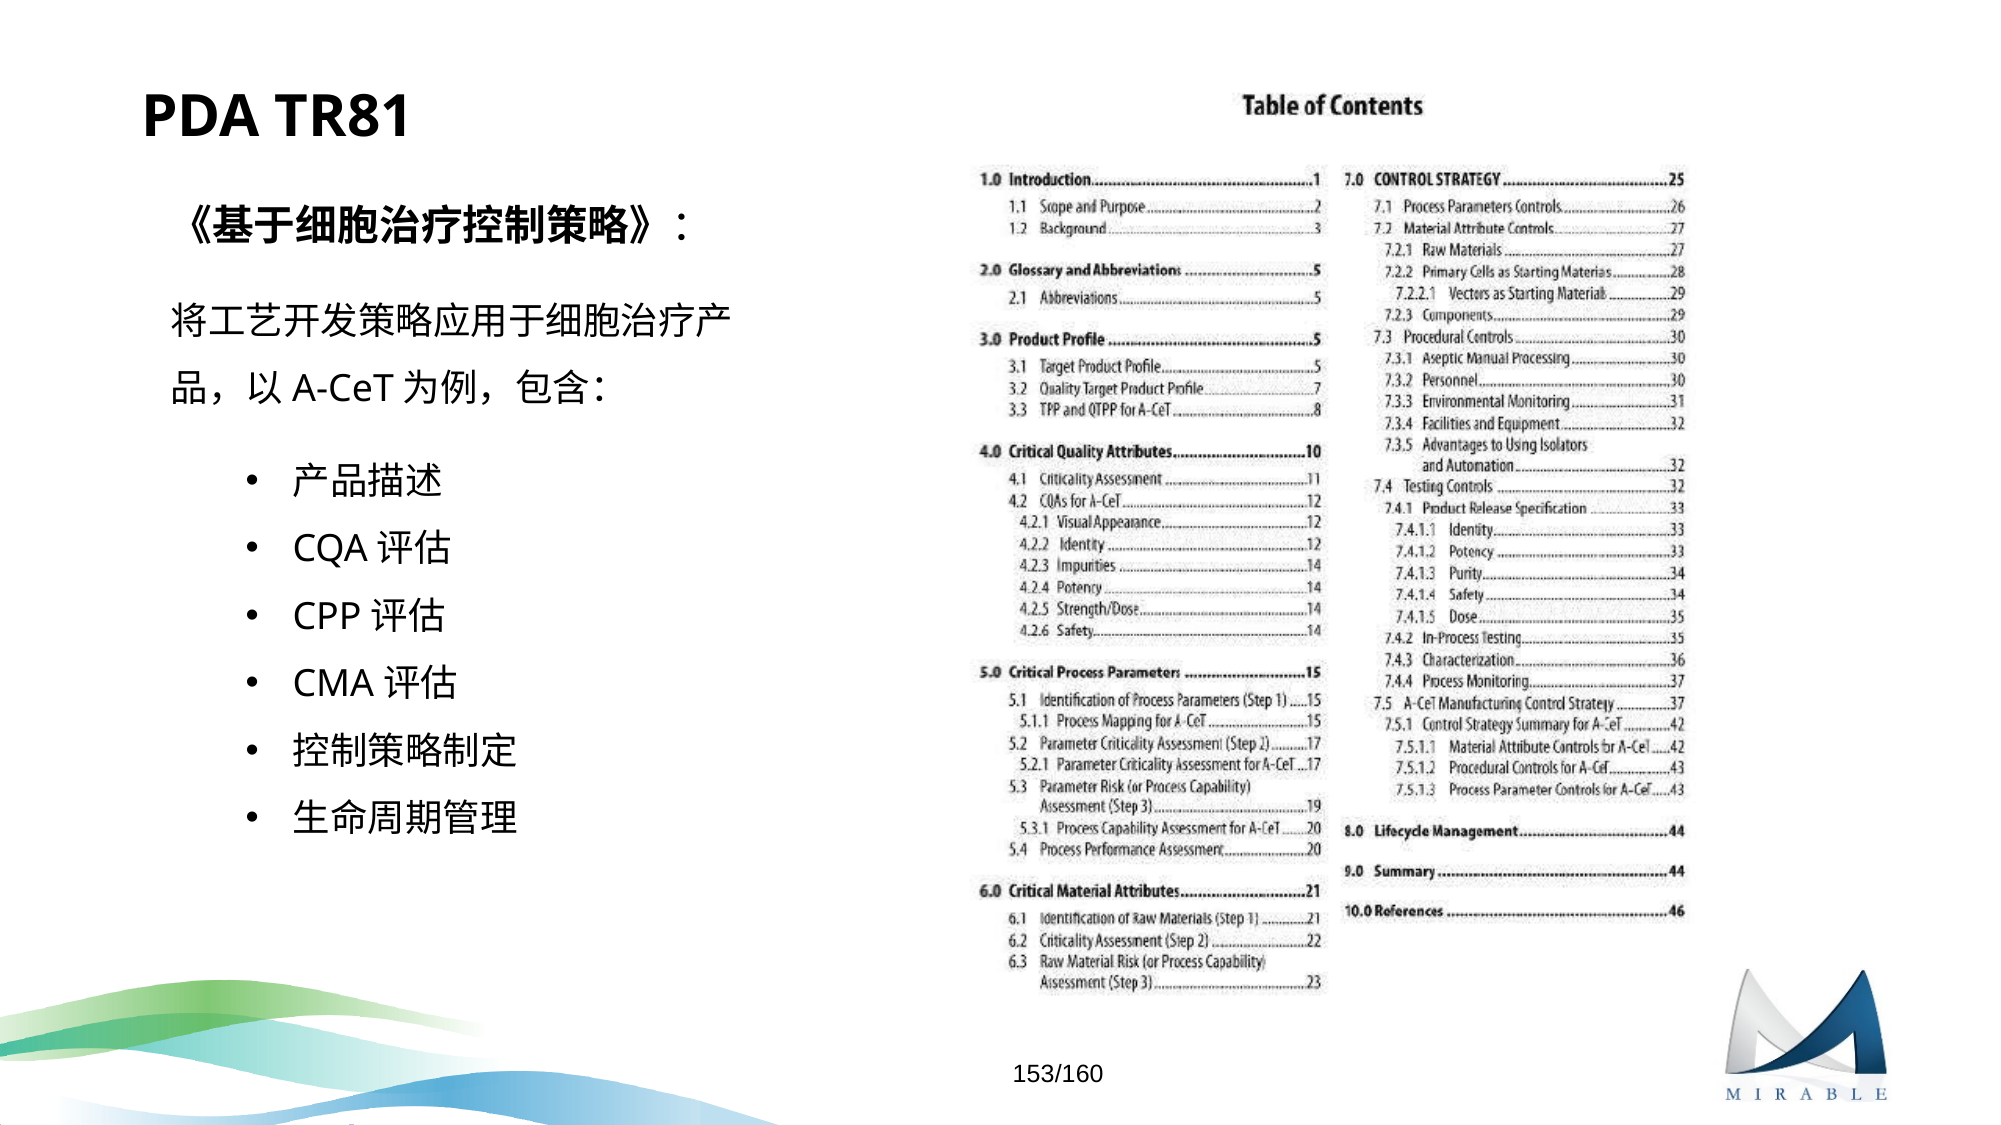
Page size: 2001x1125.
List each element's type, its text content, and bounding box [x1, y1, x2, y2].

picture [967, 90, 1704, 1002]
picture [0, 977, 702, 1125]
slide_number 153/160 [833, 1042, 1284, 1103]
picture [1711, 968, 1898, 1102]
text_box 《基于细胞治疗控制策略》： 将工艺开发策略应用于细胞治疗产品，以A-CeT为例，包含： 产品描述 CQA评估 CPP评估 CMA评估 控制策略制定 生命周期管理 [155, 166, 779, 847]
title PDA TR81 [125, 64, 1874, 172]
